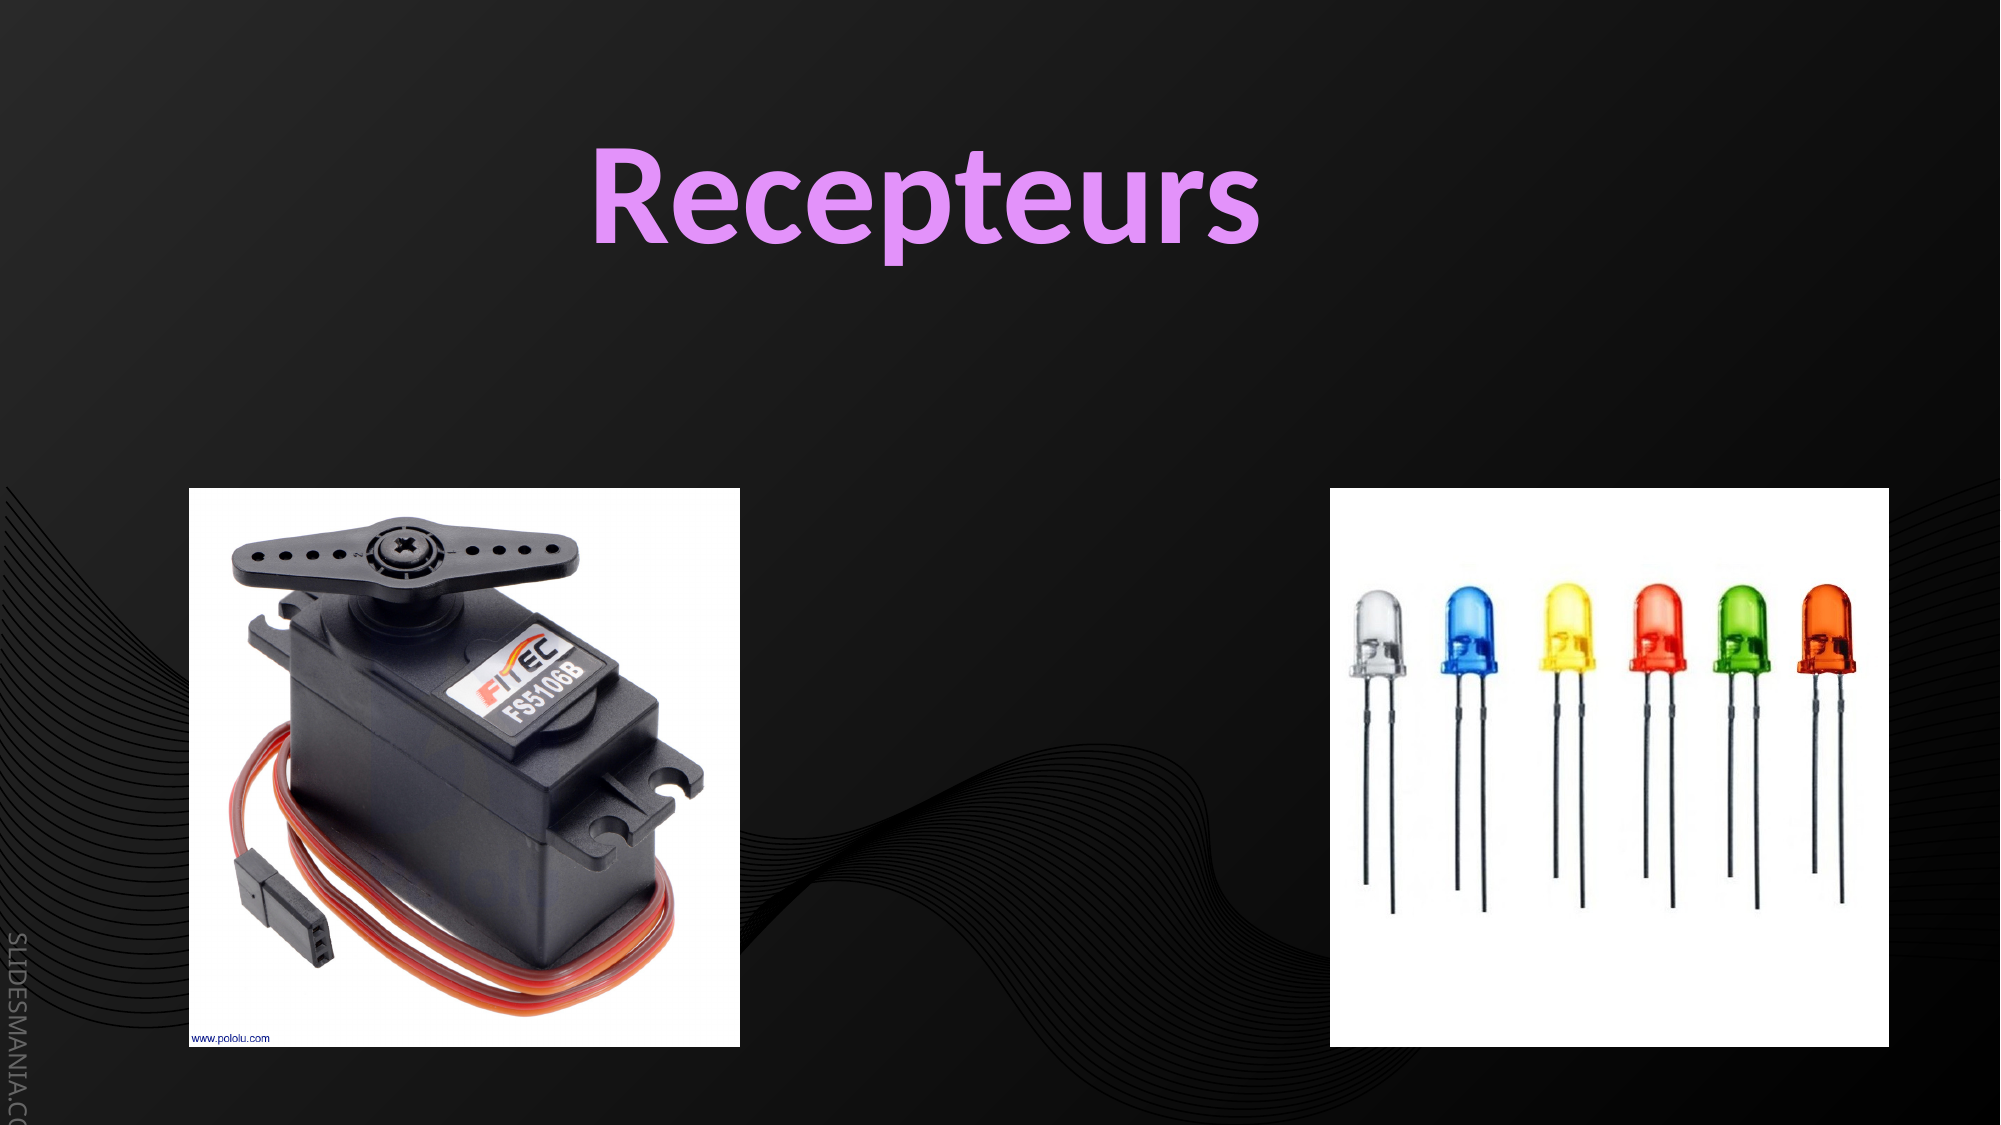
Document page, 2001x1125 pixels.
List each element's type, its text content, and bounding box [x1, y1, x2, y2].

title Recepteurs [568, 78, 1432, 363]
picture [189, 488, 740, 1048]
picture [1330, 488, 1890, 1048]
